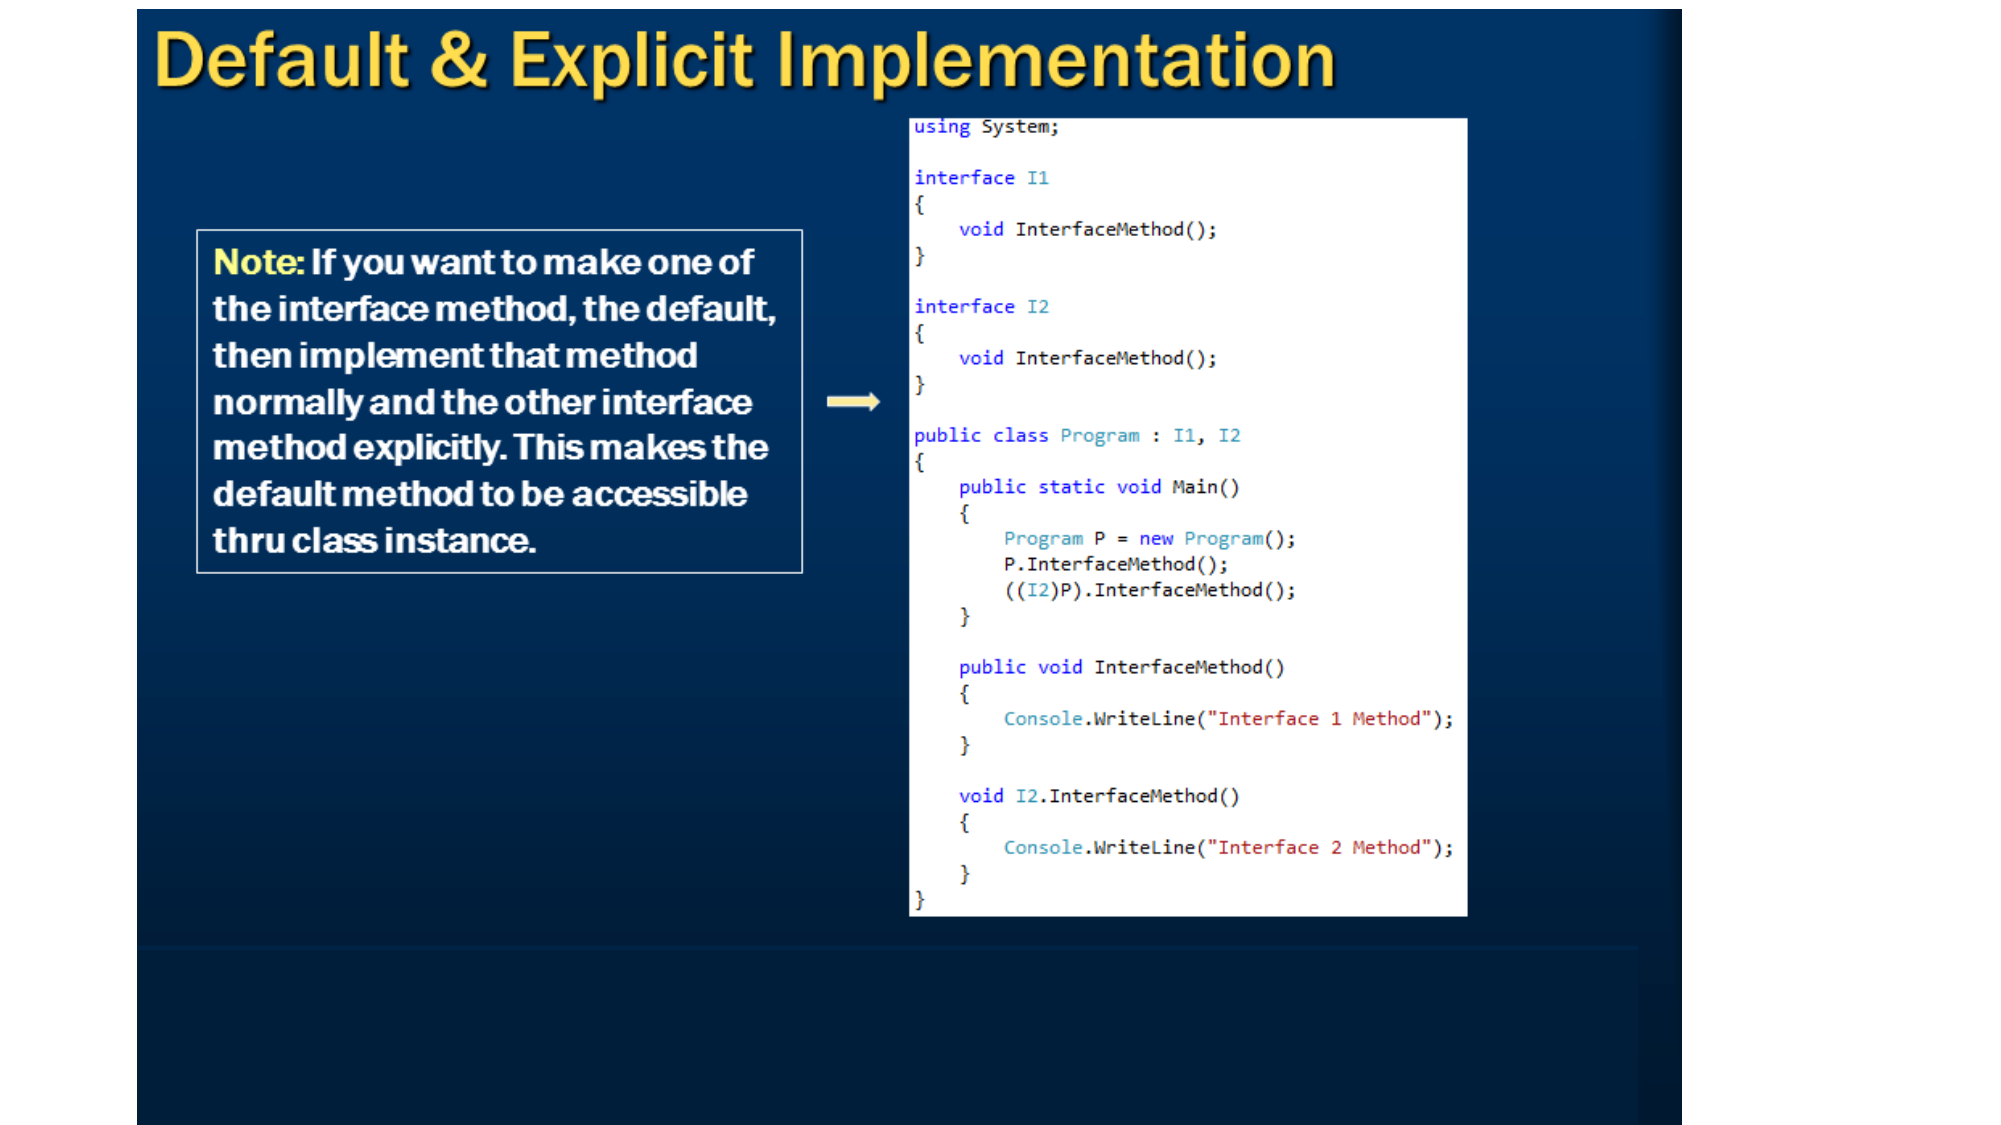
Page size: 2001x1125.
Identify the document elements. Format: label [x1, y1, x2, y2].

list [137, 9, 1682, 1125]
